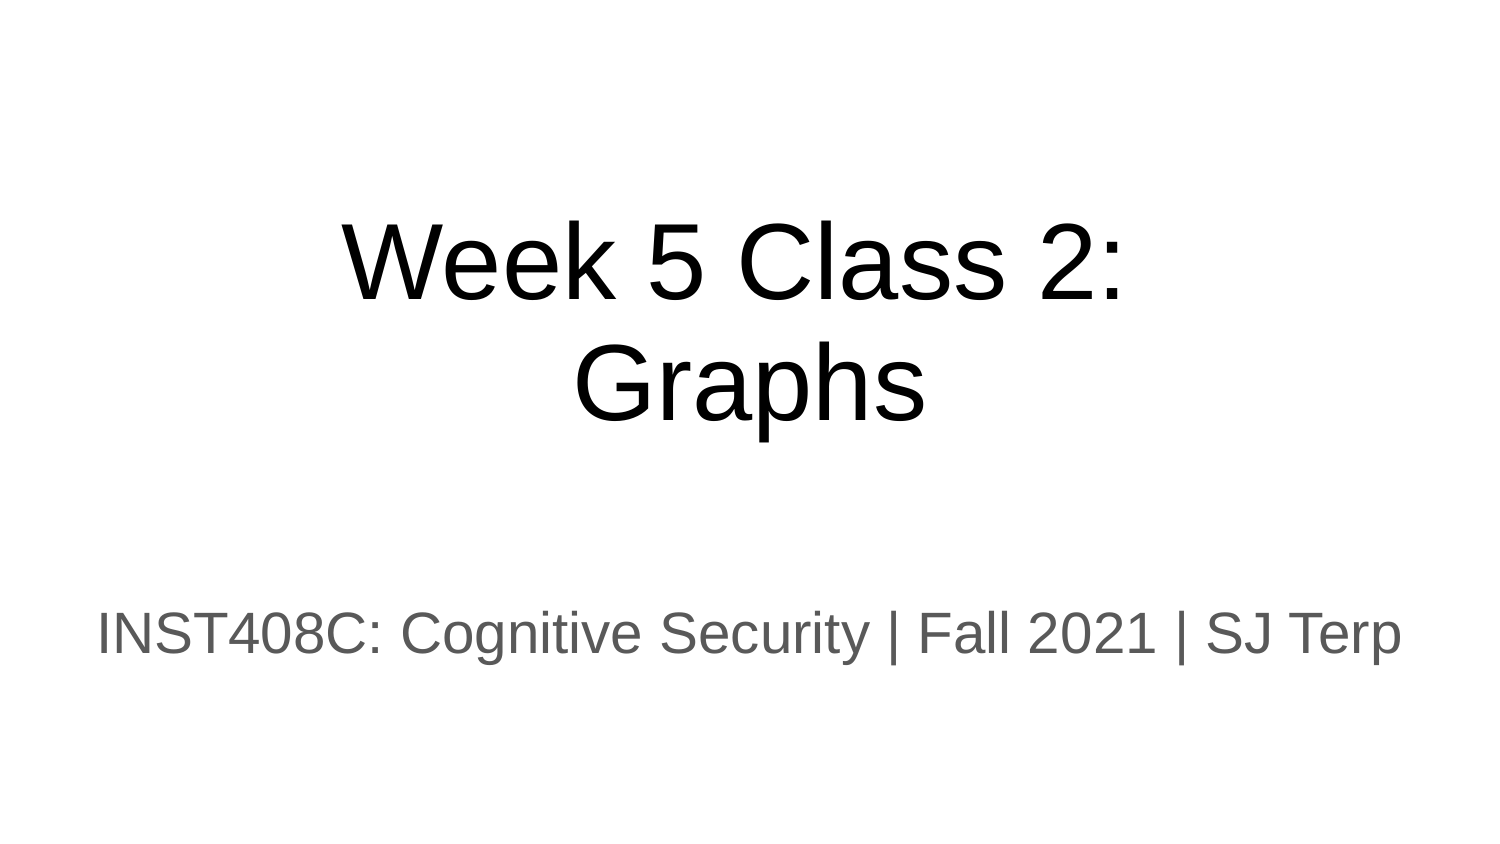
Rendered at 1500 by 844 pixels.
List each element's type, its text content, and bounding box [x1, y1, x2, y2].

title Week 5 Class 2: Graphs [51, 122, 1449, 459]
subtitle INST408C: Cognitive Security | Fall 2021 | SJ Terp [51, 585, 1449, 716]
